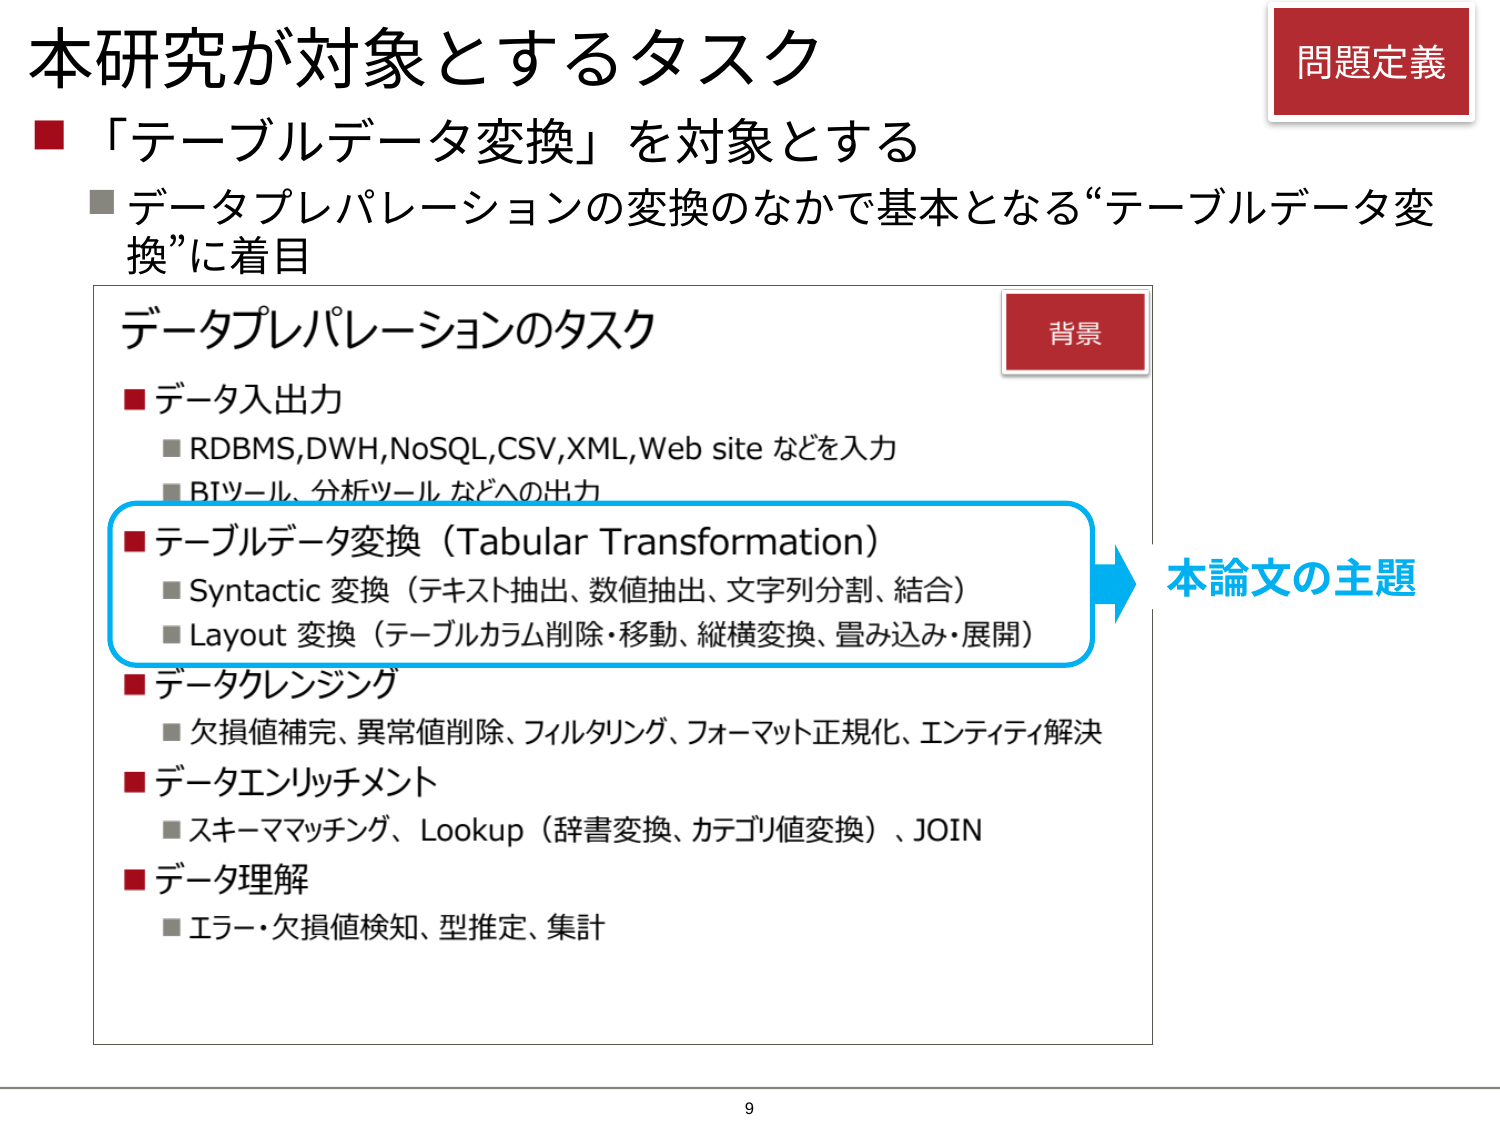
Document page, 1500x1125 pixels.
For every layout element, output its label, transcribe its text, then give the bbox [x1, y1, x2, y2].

text_box 本論文の主題 [1157, 544, 1432, 610]
slide_number 8 [705, 1091, 794, 1125]
title 本研究が対象とするタスク [27, 0, 1271, 114]
picture [93, 285, 1153, 1046]
text_box 問題定義 [1268, 2, 1475, 122]
list 「テーブルデータ変換」を対象とする データプレパレーションの変換のなかで基本となる“テーブルデータ変換”に着目 [30, 115, 1473, 268]
